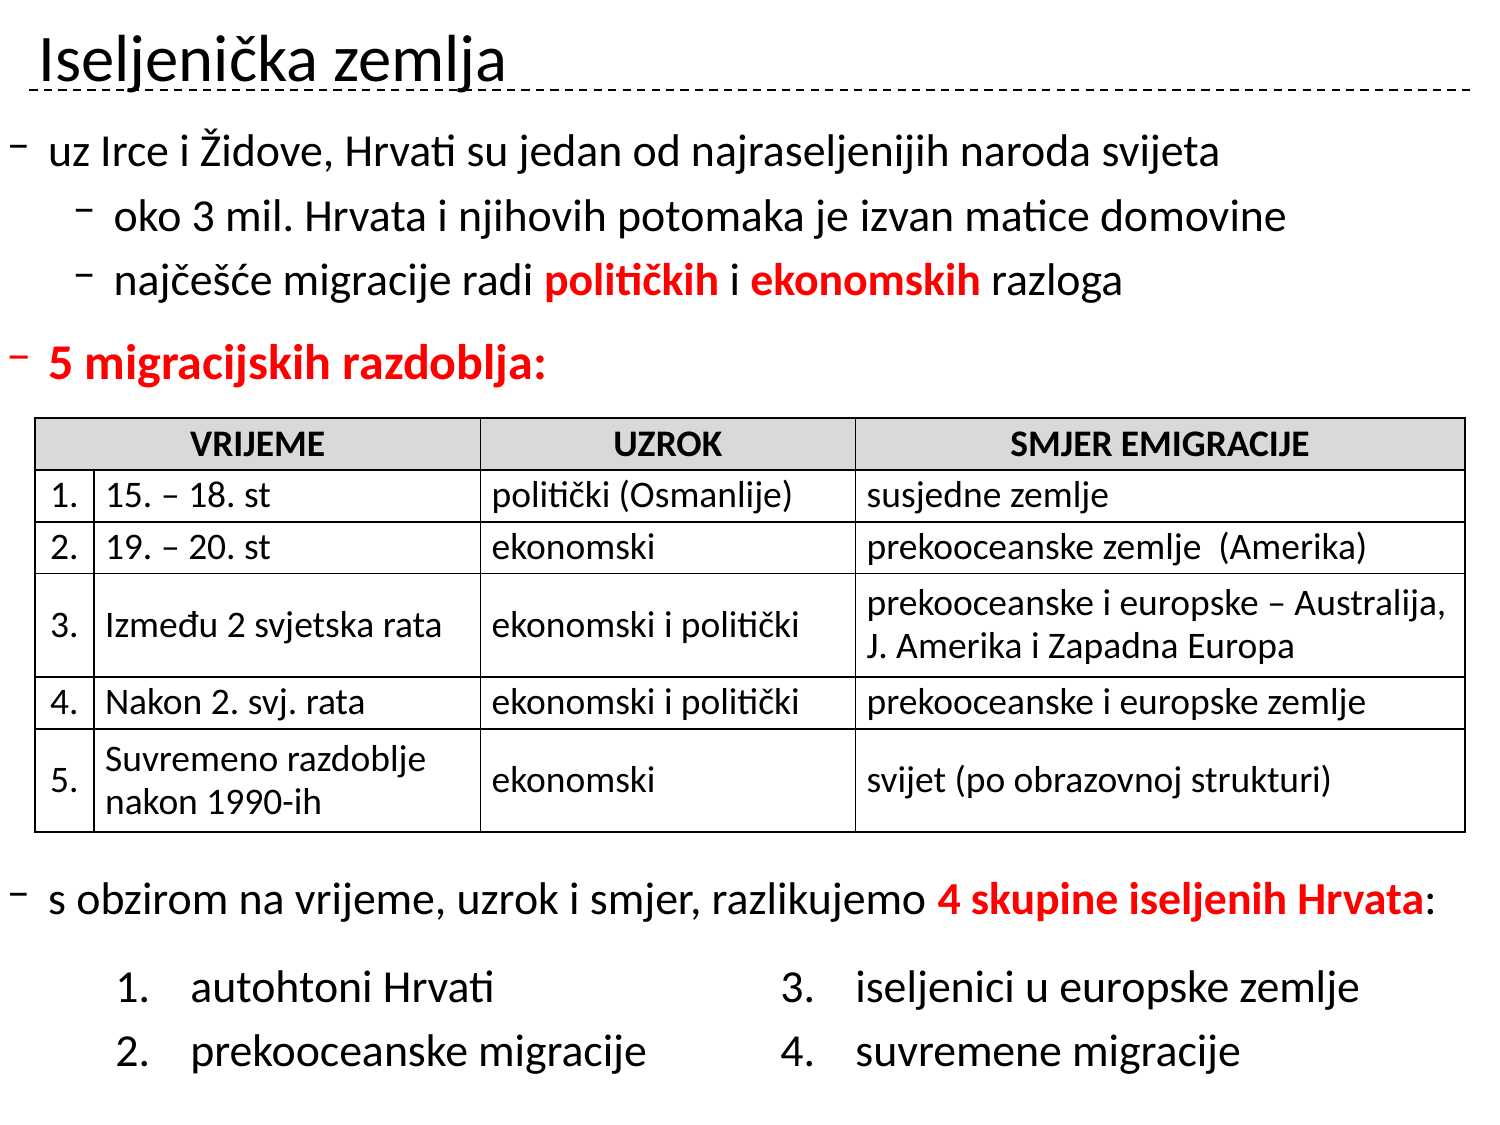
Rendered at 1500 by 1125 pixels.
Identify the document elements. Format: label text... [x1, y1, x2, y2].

table_cell 19. – 20. st [95, 523, 480, 573]
list uz Irce i Židove, Hrvati su jedan od najraseljenijih naroda svijeta oko 3 mil. Hrvata i njihovih potomaka je izvan matice domovine najčešće migracije radi političkih i ekonomskih razloga 5 migracijskih razdoblja: s obzirom na vrijeme, uzrok i smjer, razlikujemo 4 skupine iseljenih Hrvata: [0, 113, 1500, 891]
title Iseljenička zemlja [23, 7, 1477, 102]
table_cell 4. [36, 678, 93, 728]
text_box autohtoni Hrvati prekooceanske migracije iseljenici u europske zemlje suvremene migracije [35, 949, 1395, 1125]
table_cell Između 2 svjetska rata [95, 574, 480, 676]
table_cell politički (Osmanlije) [481, 471, 855, 521]
table_header UZROK [481, 419, 855, 469]
table_cell prekooceanske i europske – Australija, J. Amerika i Zapadna Europa [856, 574, 1464, 676]
table_header SMJER EMIGRACIJE [856, 419, 1464, 469]
table_cell ekonomski [481, 730, 855, 831]
table_cell 5. [36, 730, 93, 831]
table_cell 15. – 18. st [95, 471, 480, 521]
table_cell Nakon 2. svj. rata [95, 678, 480, 728]
table_cell svijet (po obrazovnoj strukturi) [856, 730, 1464, 831]
table_cell prekooceanske zemlje (Amerika) [856, 523, 1464, 573]
table_header VRIJEME [36, 419, 480, 469]
table_cell ekonomski i politički [481, 574, 855, 676]
table_cell Suvremeno razdoblje nakon 1990-ih [95, 730, 480, 831]
table_cell prekooceanske i europske zemlje [856, 678, 1464, 728]
table_cell 1. [36, 471, 93, 521]
table_cell 2. [36, 523, 93, 573]
table_cell susjedne zemlje [856, 471, 1464, 521]
table_cell ekonomski [481, 523, 855, 573]
table_cell ekonomski i politički [481, 678, 855, 728]
table_cell 3. [36, 574, 93, 676]
